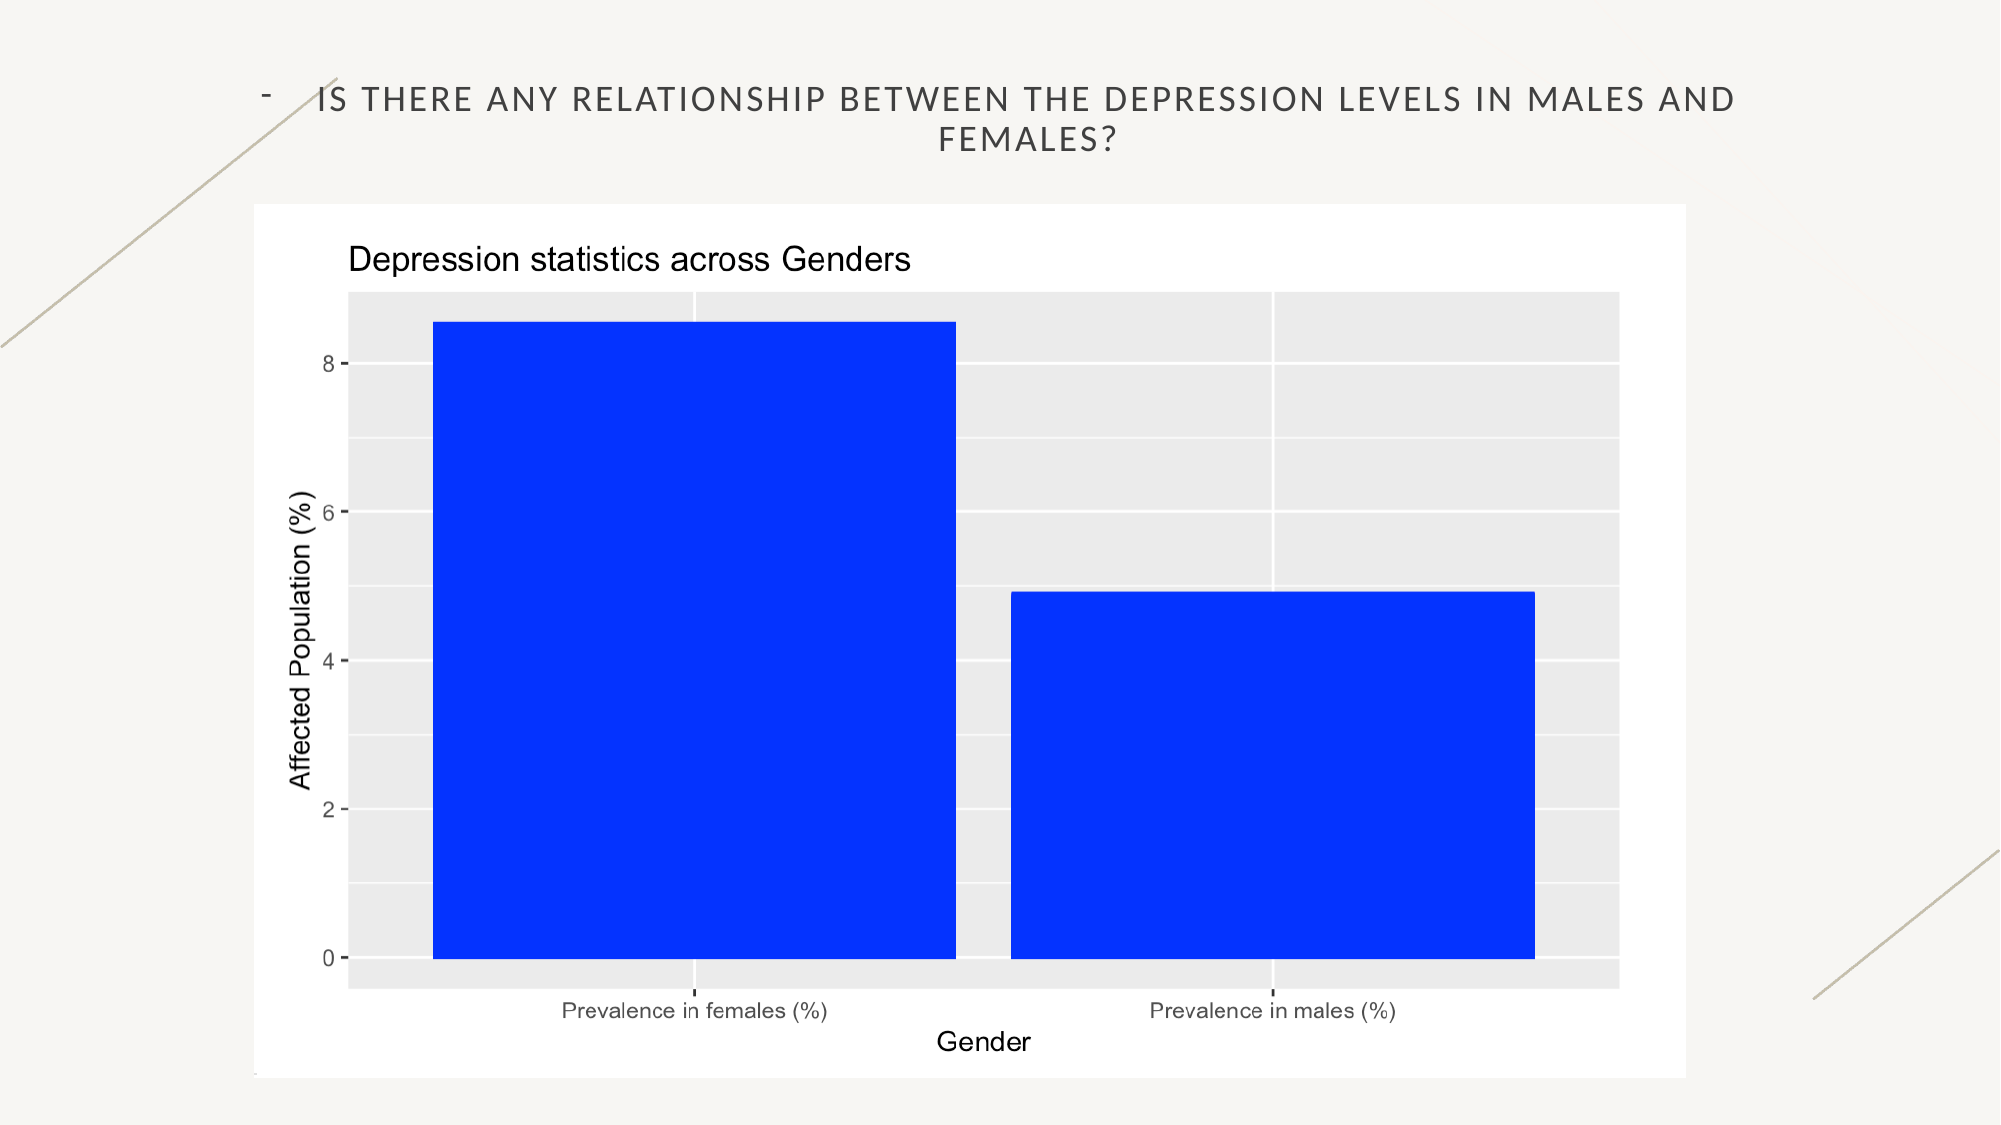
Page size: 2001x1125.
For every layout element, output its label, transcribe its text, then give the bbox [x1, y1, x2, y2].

picture [1812, 849, 2000, 1000]
title Is there any relationship between the depression levels in Males and Females? [154, 10, 1846, 229]
picture [0, 77, 1686, 1078]
